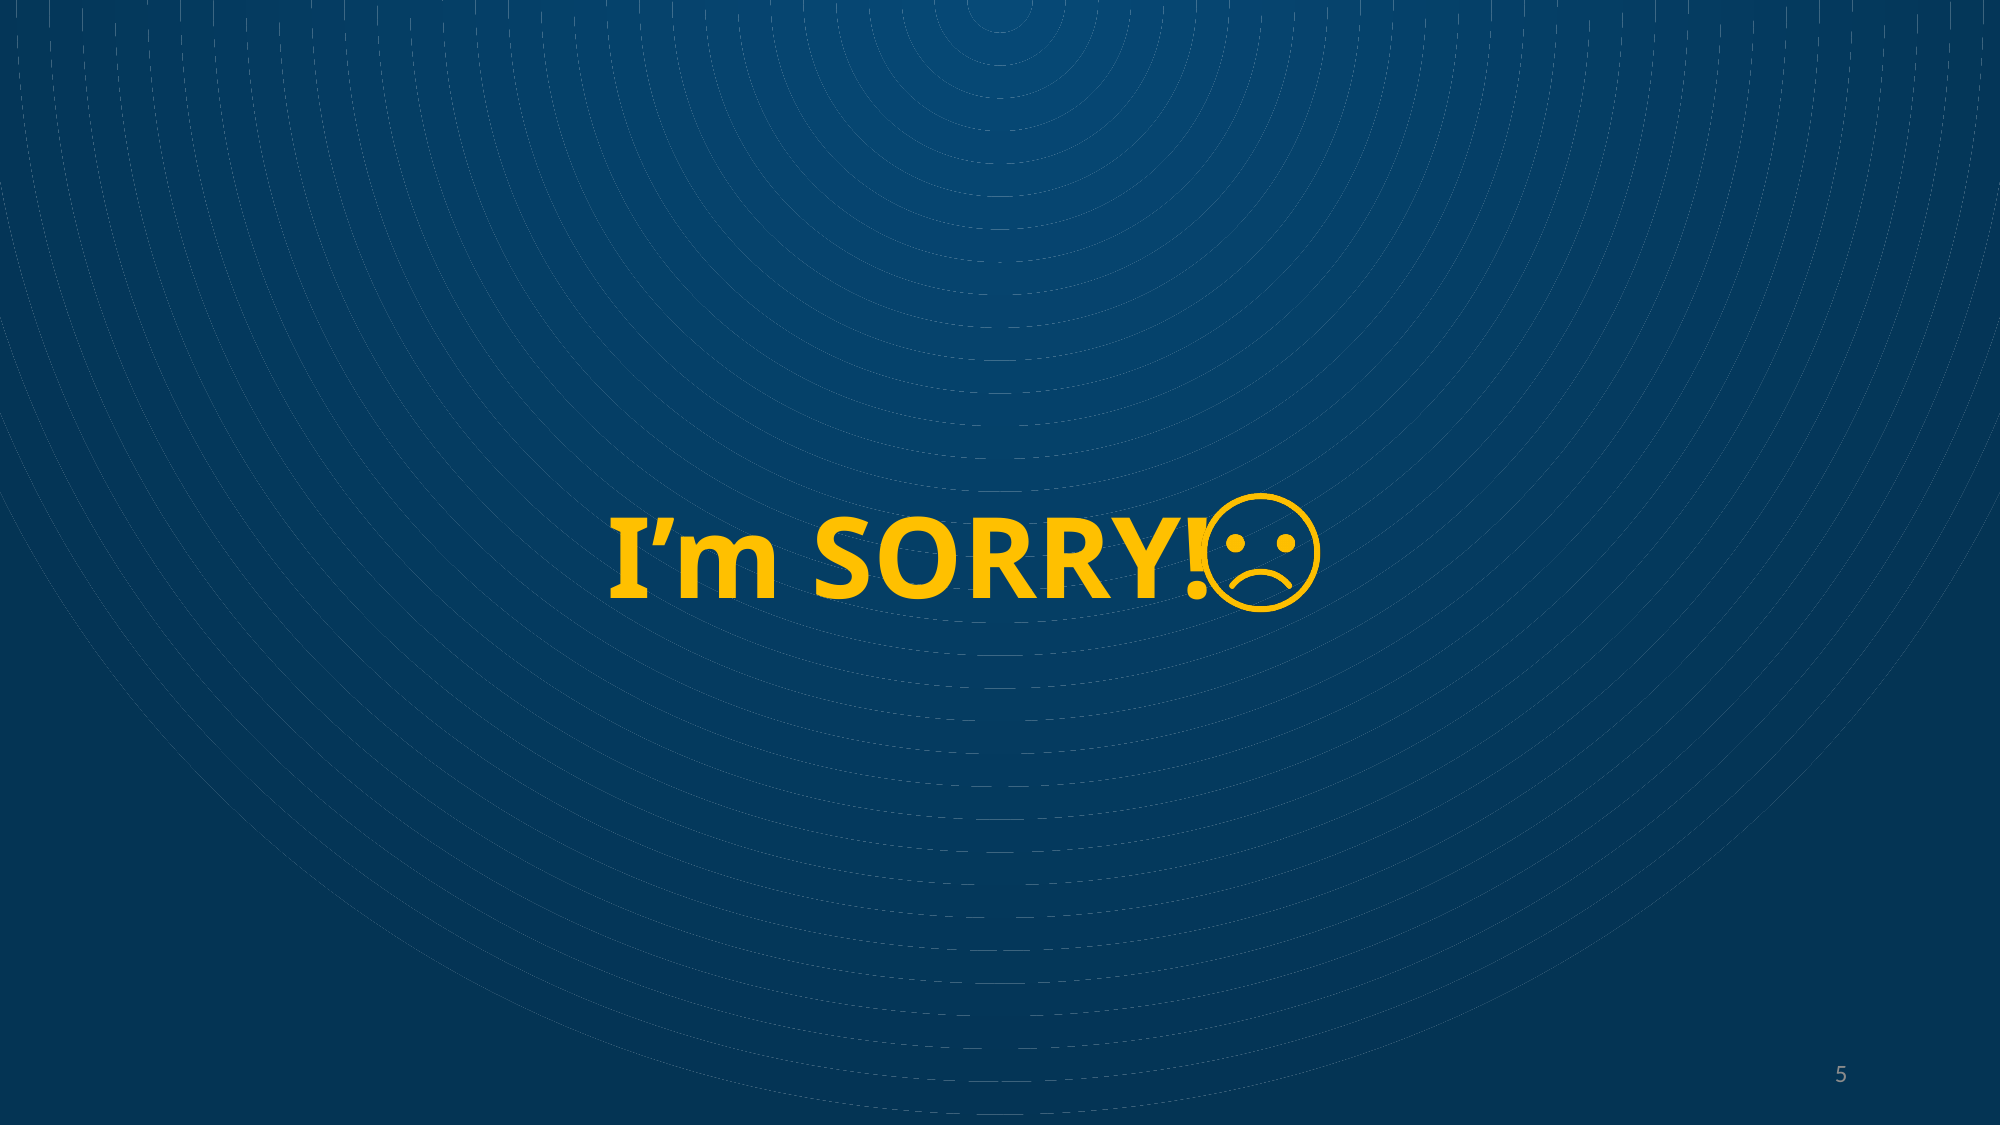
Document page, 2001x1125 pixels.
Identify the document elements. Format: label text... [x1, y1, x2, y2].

title I’m SORRY! [137, 453, 1685, 672]
slide_number 5 [1412, 1042, 1863, 1103]
picture [1185, 477, 1336, 628]
